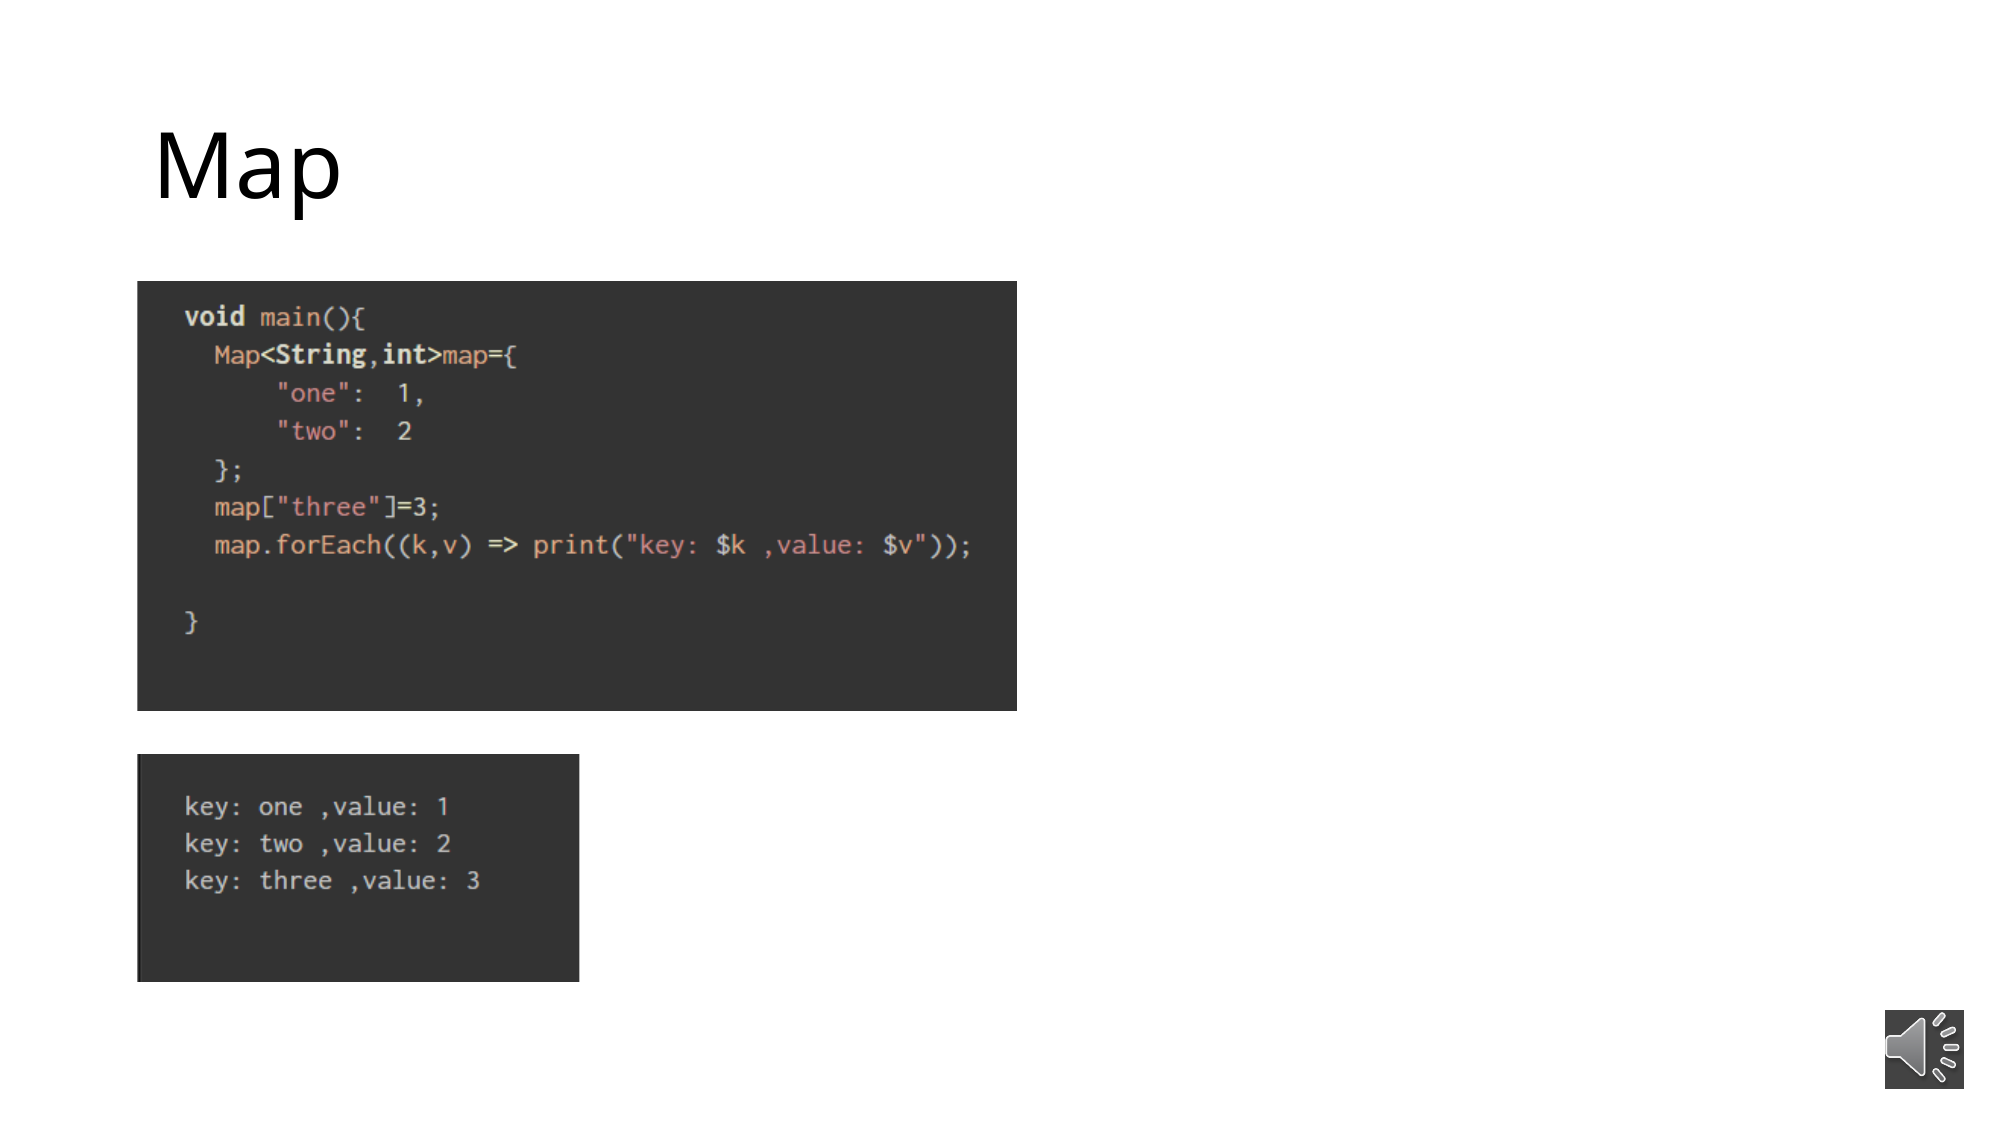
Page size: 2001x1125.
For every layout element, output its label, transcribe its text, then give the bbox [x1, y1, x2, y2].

picture [137, 754, 580, 982]
picture [1884, 1009, 1965, 1090]
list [137, 281, 1017, 711]
title Map [137, 59, 1863, 278]
